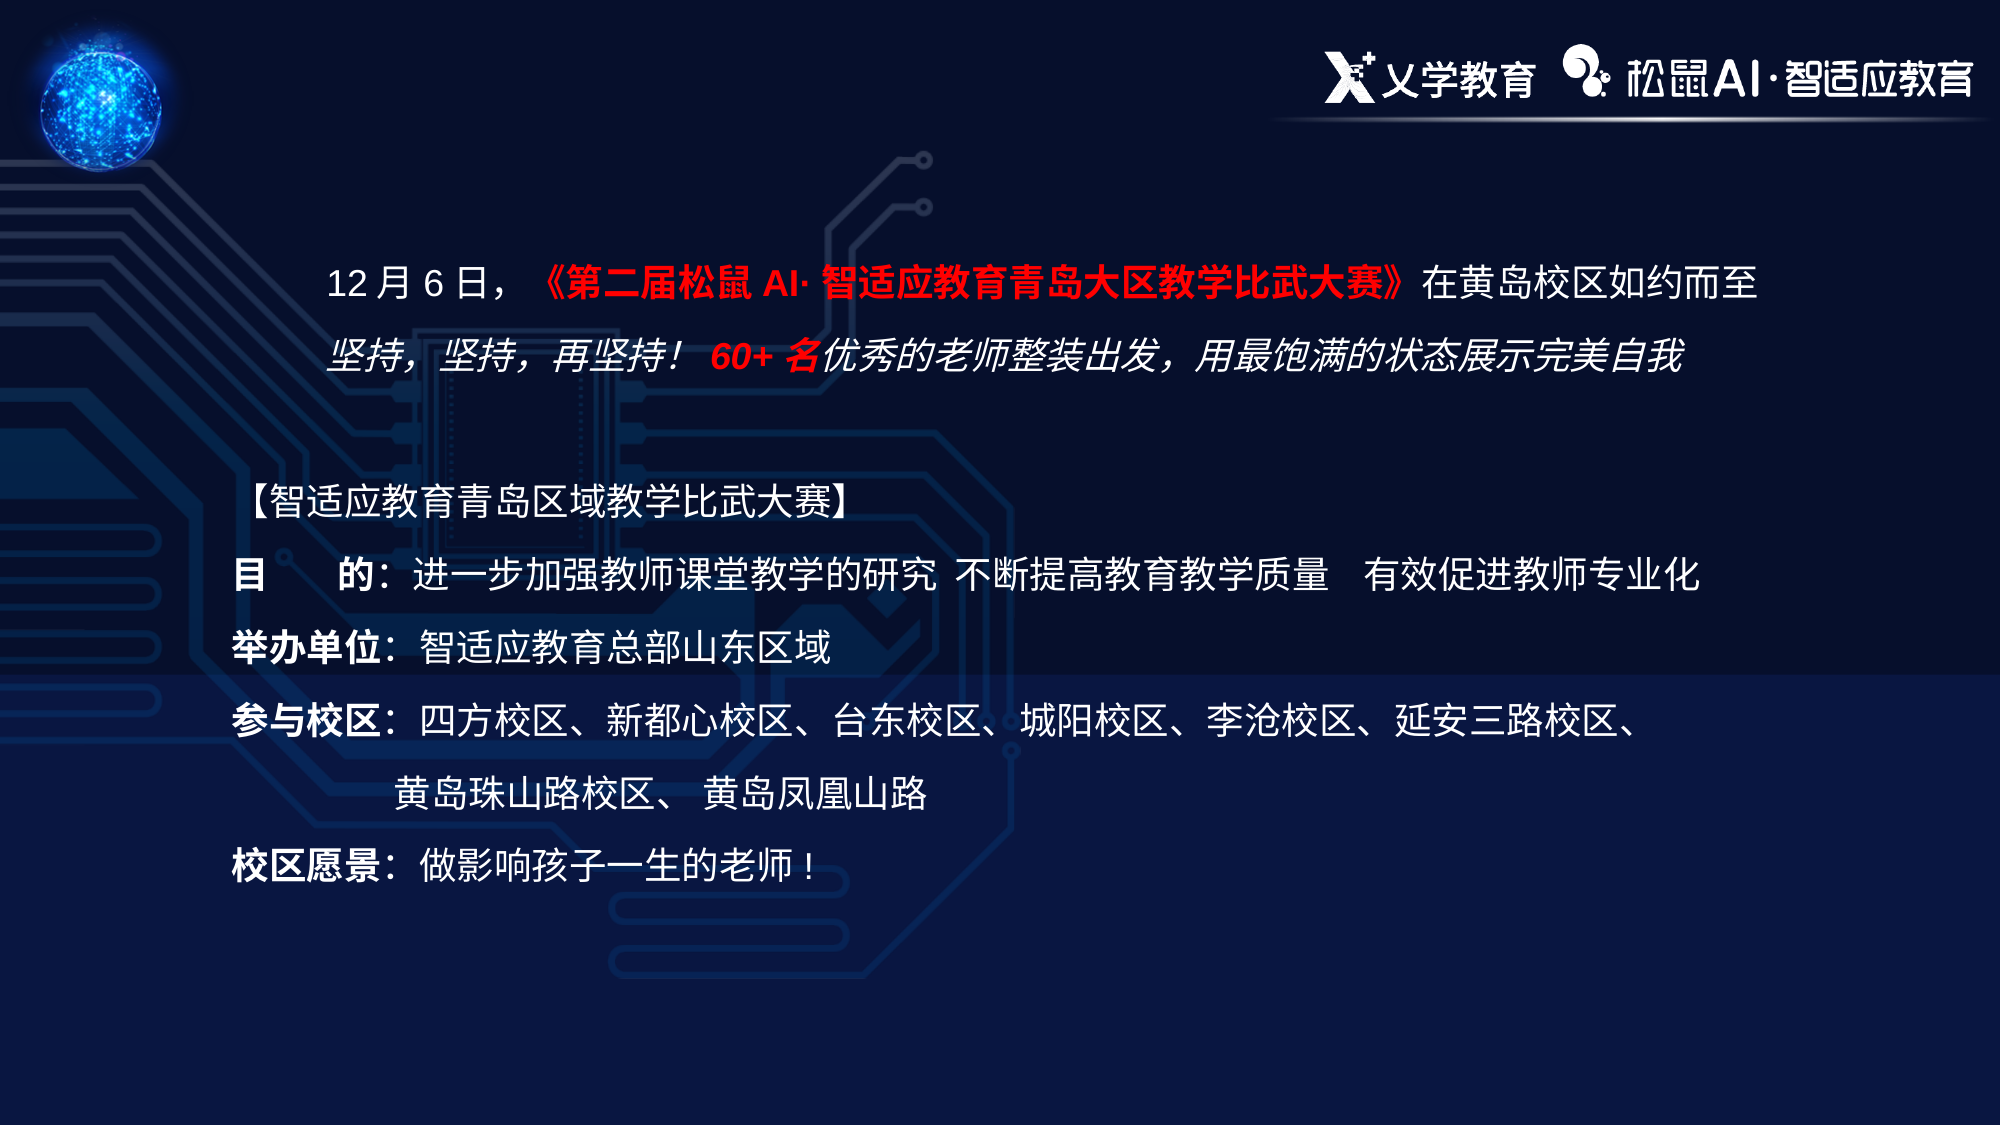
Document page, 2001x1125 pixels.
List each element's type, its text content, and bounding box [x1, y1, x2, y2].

text_box 12月6日，《第二届松鼠AI·智适应教育青岛大区教学比武大赛》在黄岛校区如约而至 坚持，坚持，再坚持！60+名优秀的老师整装出发，用最饱满的状态展示完美自我 【智适应教育青岛区域教学比武大赛】 目 的：进一步加强教师课堂教学的研究 不断提高教育教学质量 有效促进教师专业化 举办单位：智适应教育总部山东区域 参与校区：四方校区、新都心校区、台东校区、城阳校区、李沧校区、延安三路校区、 黄岛珠山路校区、 黄岛凤凰山路 校区愿景：做影响孩子一生的老师! [217, 223, 1831, 895]
picture [0, 7, 1173, 1072]
picture [1236, 22, 2000, 141]
